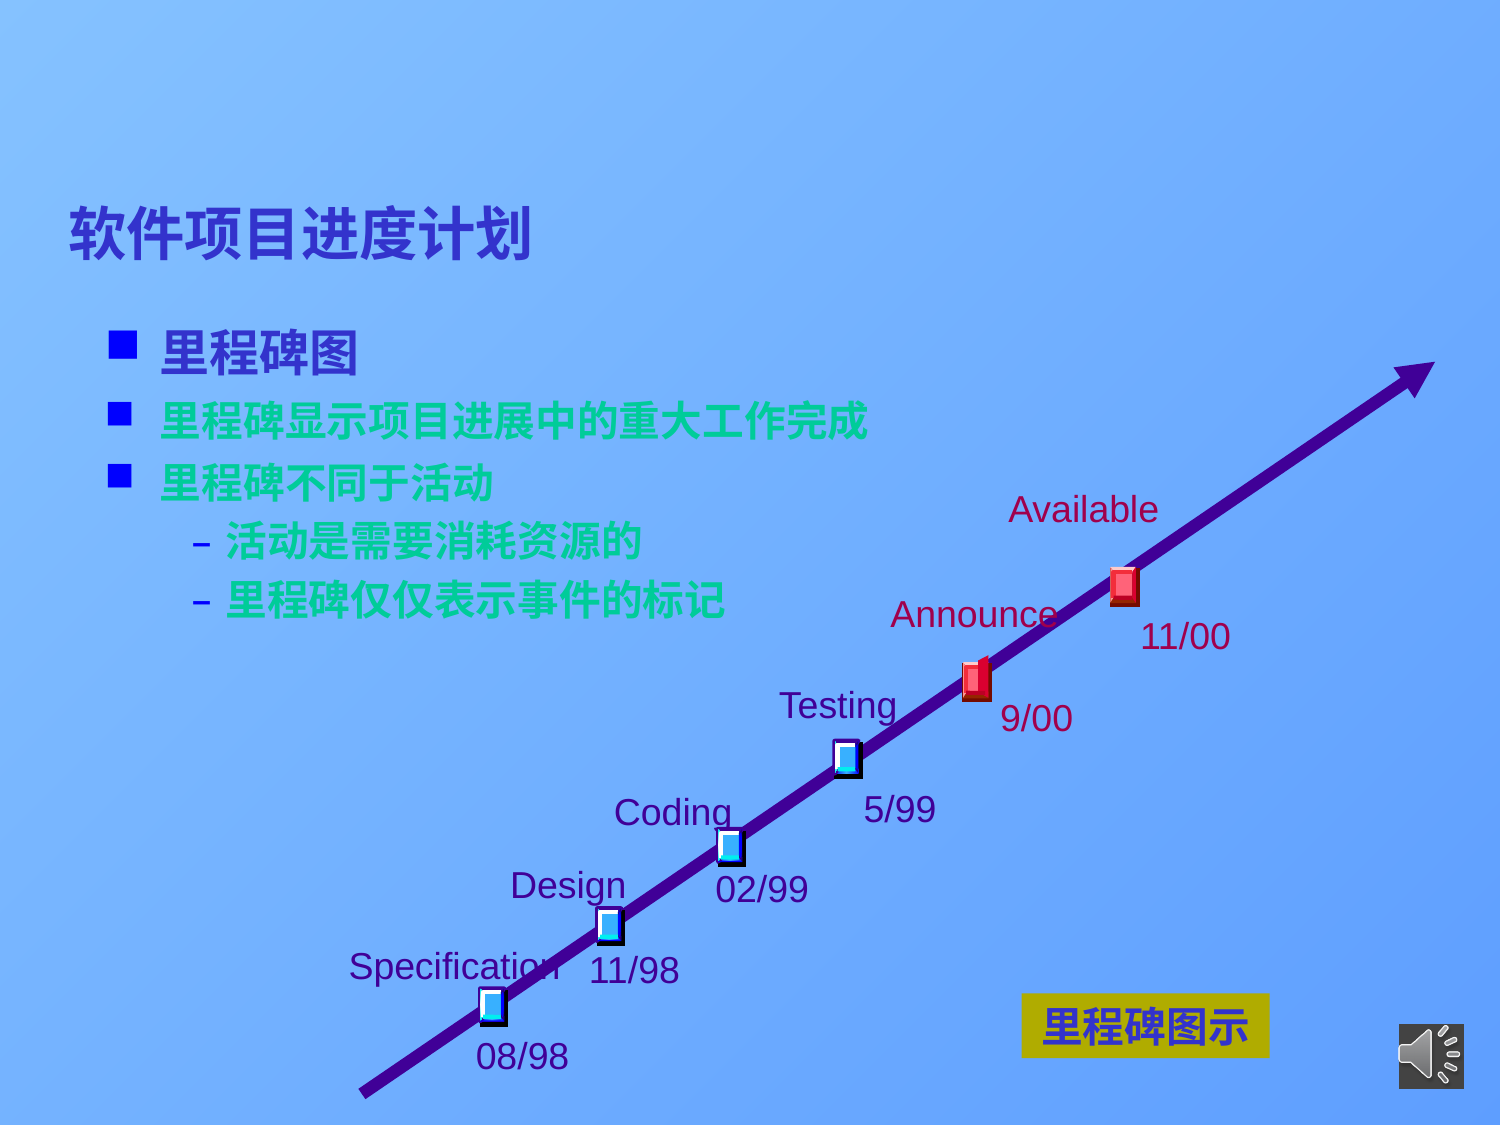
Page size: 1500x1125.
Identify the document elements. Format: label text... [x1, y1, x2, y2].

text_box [348, 361, 1436, 1095]
list 里程碑图 里程碑显示项目进展中的重大工作完成 里程碑不同于活动 活动是需要消耗资源的 里程碑仅仅表示事件的标记 [88, 314, 1471, 1125]
title 软件项目进度计划 [53, 172, 1471, 291]
picture [1397, 1022, 1465, 1090]
